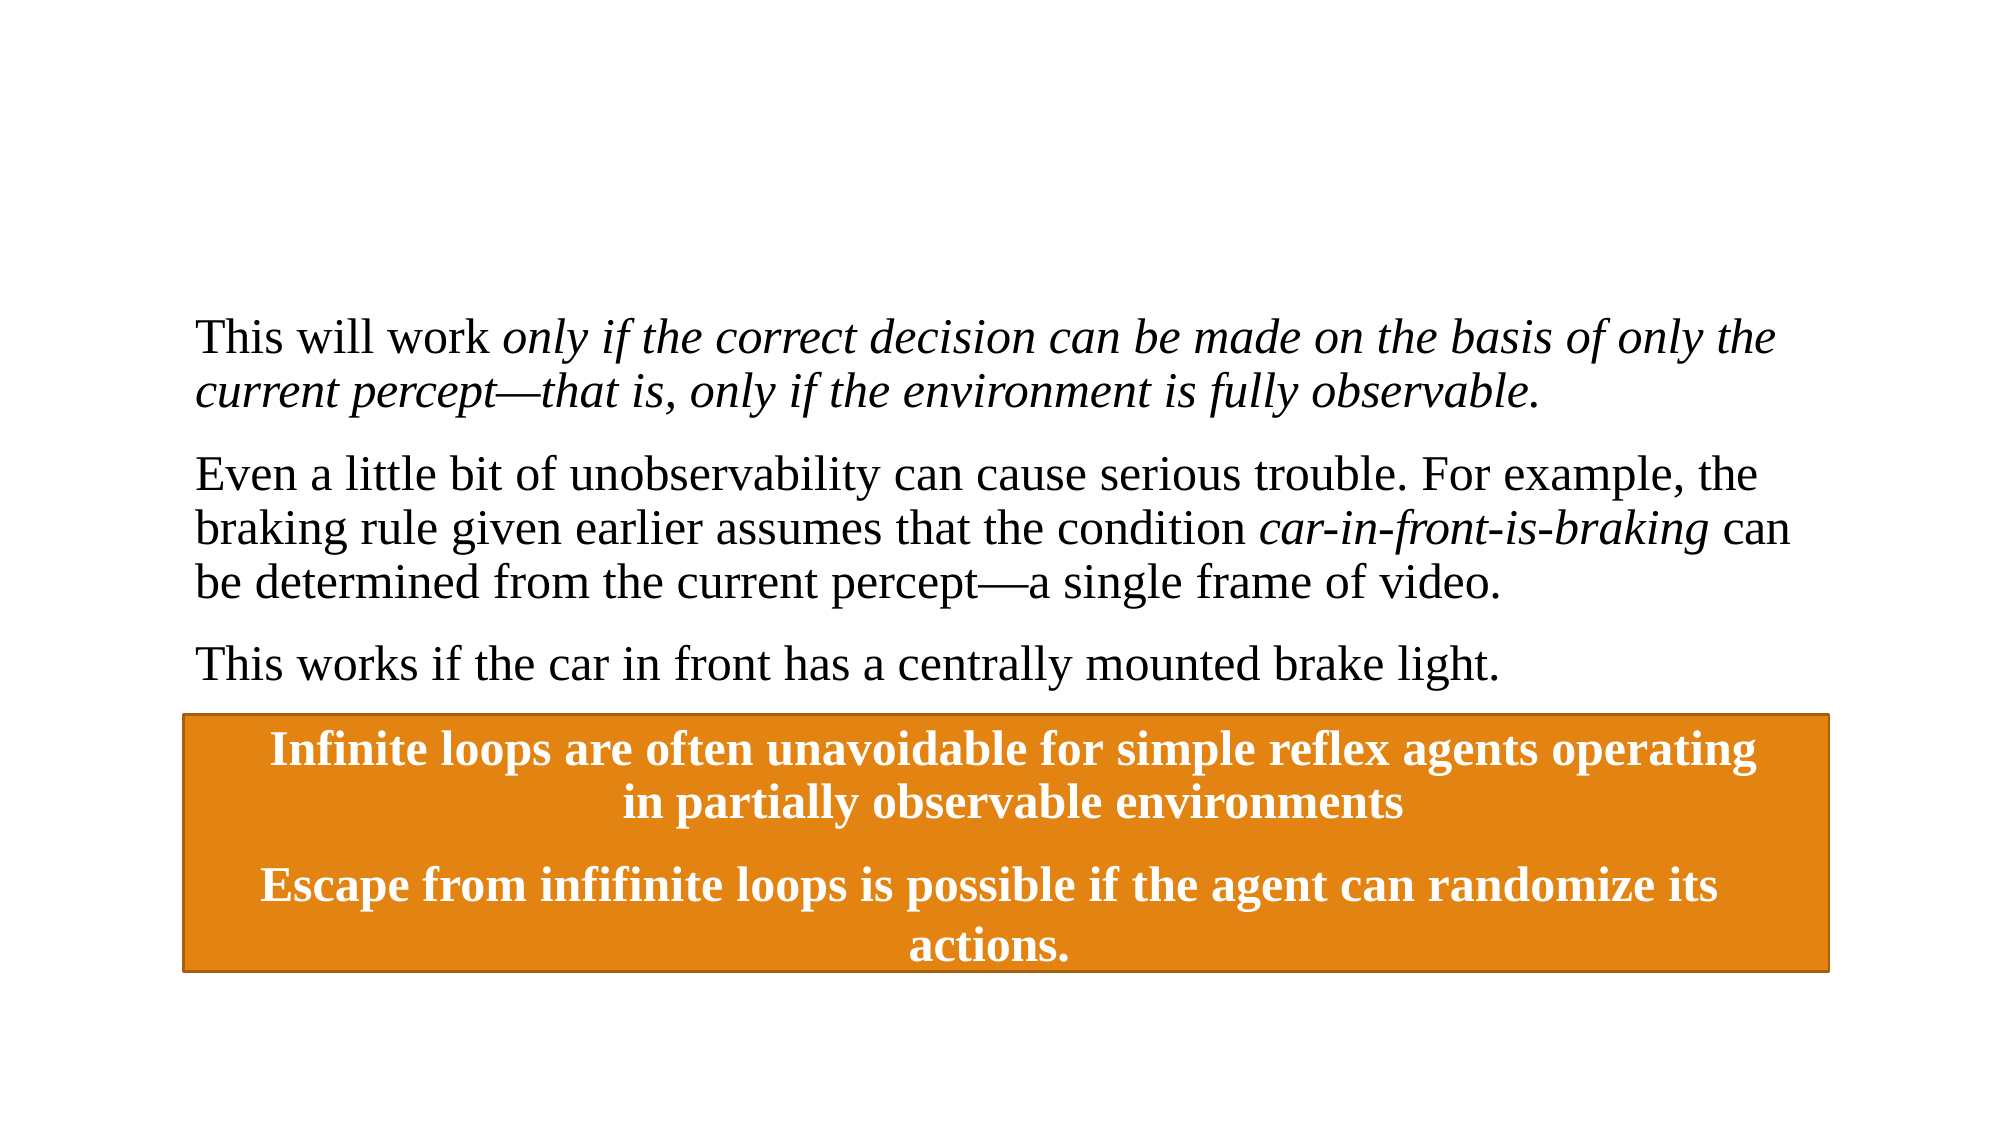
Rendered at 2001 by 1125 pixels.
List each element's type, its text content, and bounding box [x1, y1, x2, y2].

text_box This will work only if the correct decision can be made on the basis of only the current percept—that is, only if the environment is fully observable. Even a little bit of unobservability can cause serious trouble. For example, the braking rule given earlier assumes that the condition car-in-front-is-braking can be determined from the current percept—a single frame of video. This works if the car in front has a centrally mounted brake light. [192, 300, 1794, 691]
text_box Infinite loops are often unavoidable for simple reflex agents operating in partially observable environments Escape from infifinite loops is possible if the agent can randomize its actions. [183, 714, 1830, 972]
